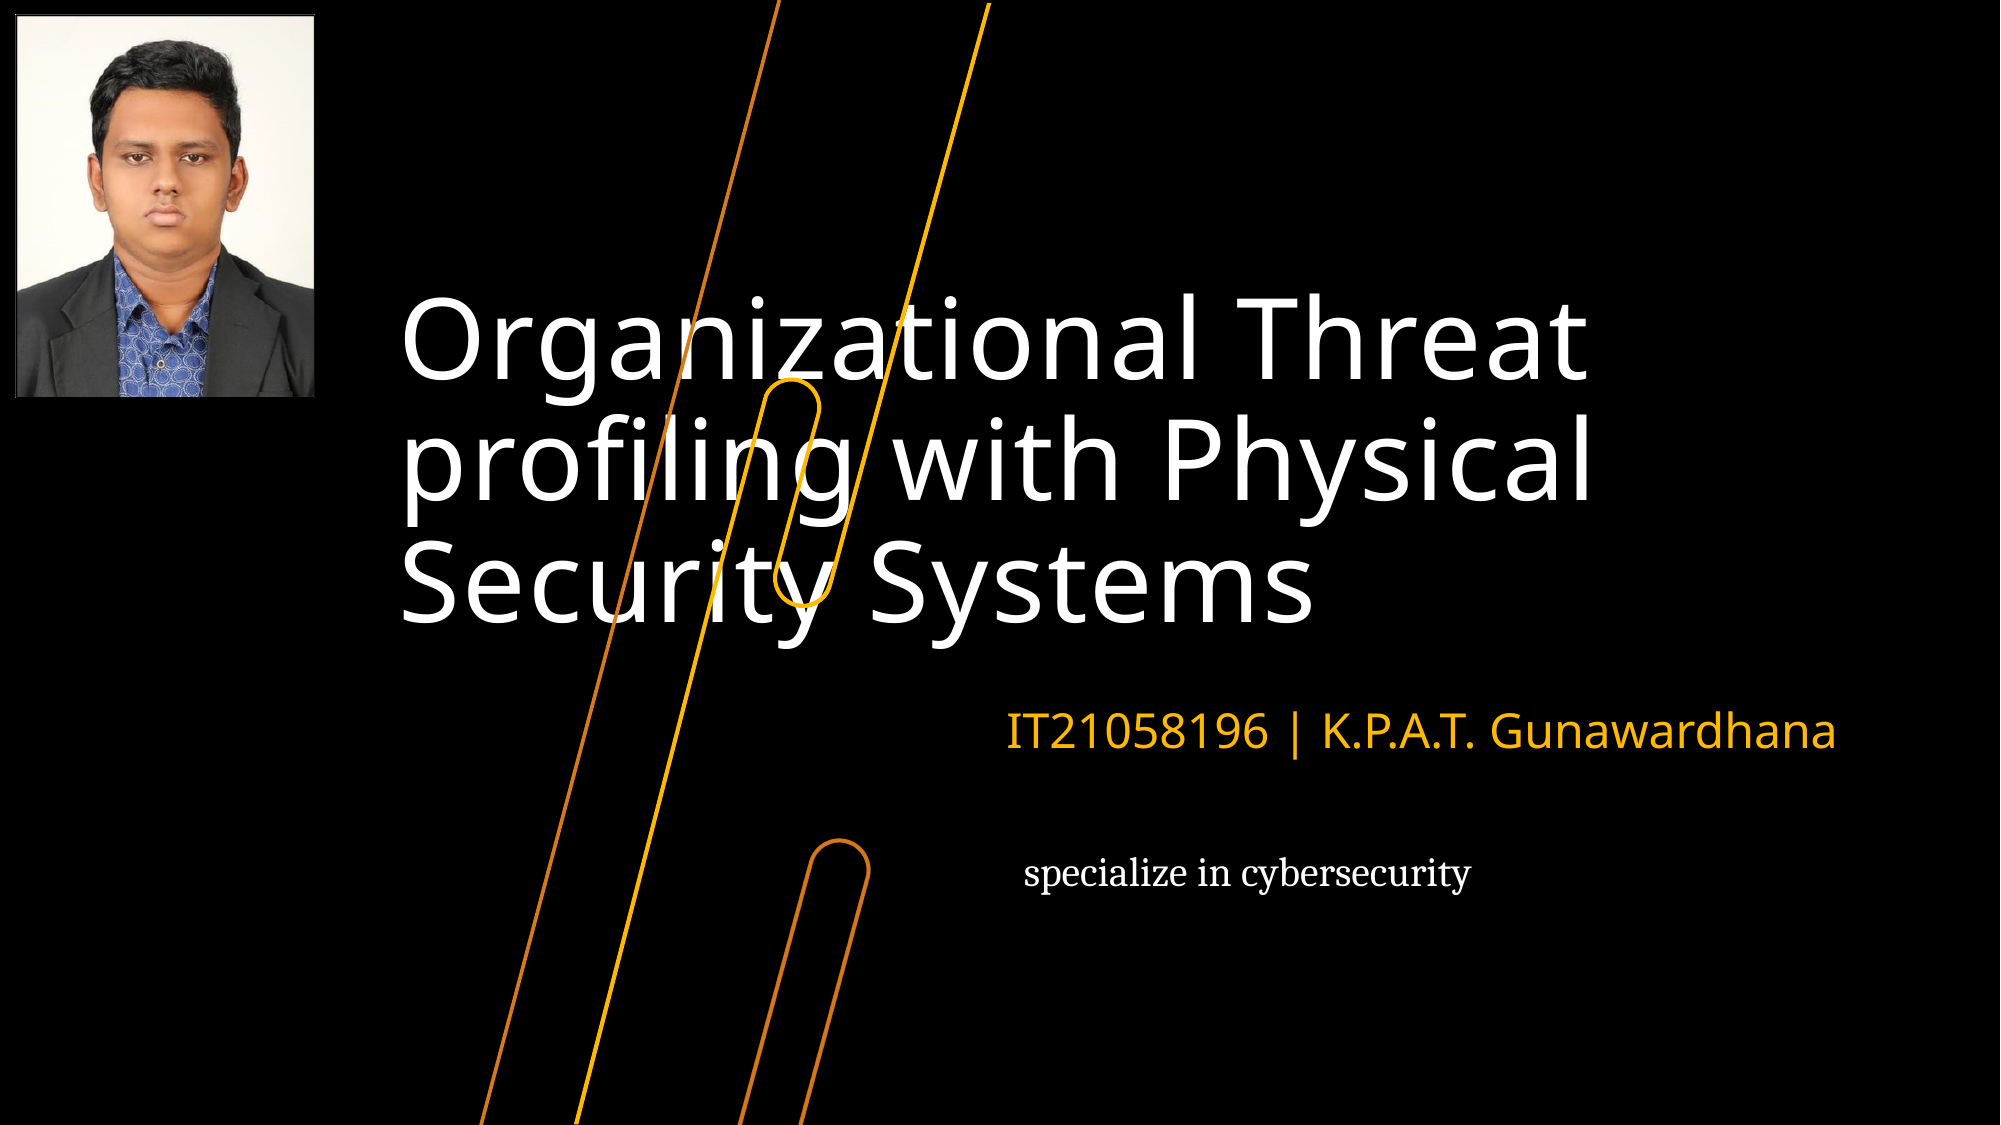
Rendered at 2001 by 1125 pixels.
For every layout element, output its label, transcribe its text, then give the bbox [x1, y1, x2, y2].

subtitle IT21058196 | K.P.A.T. Gunawardhana [991, 684, 1872, 811]
list specialize in cybersecurity [1008, 845, 1529, 940]
picture [14, 13, 315, 398]
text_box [479, 0, 780, 1125]
title Organizational Threat profiling with Physical Security Systems [790, 397, 1935, 654]
picture [780, 831, 879, 1125]
text_box [790, 2, 992, 609]
title Organizational Threat profiling with Physical Security Systems [383, 397, 477, 654]
